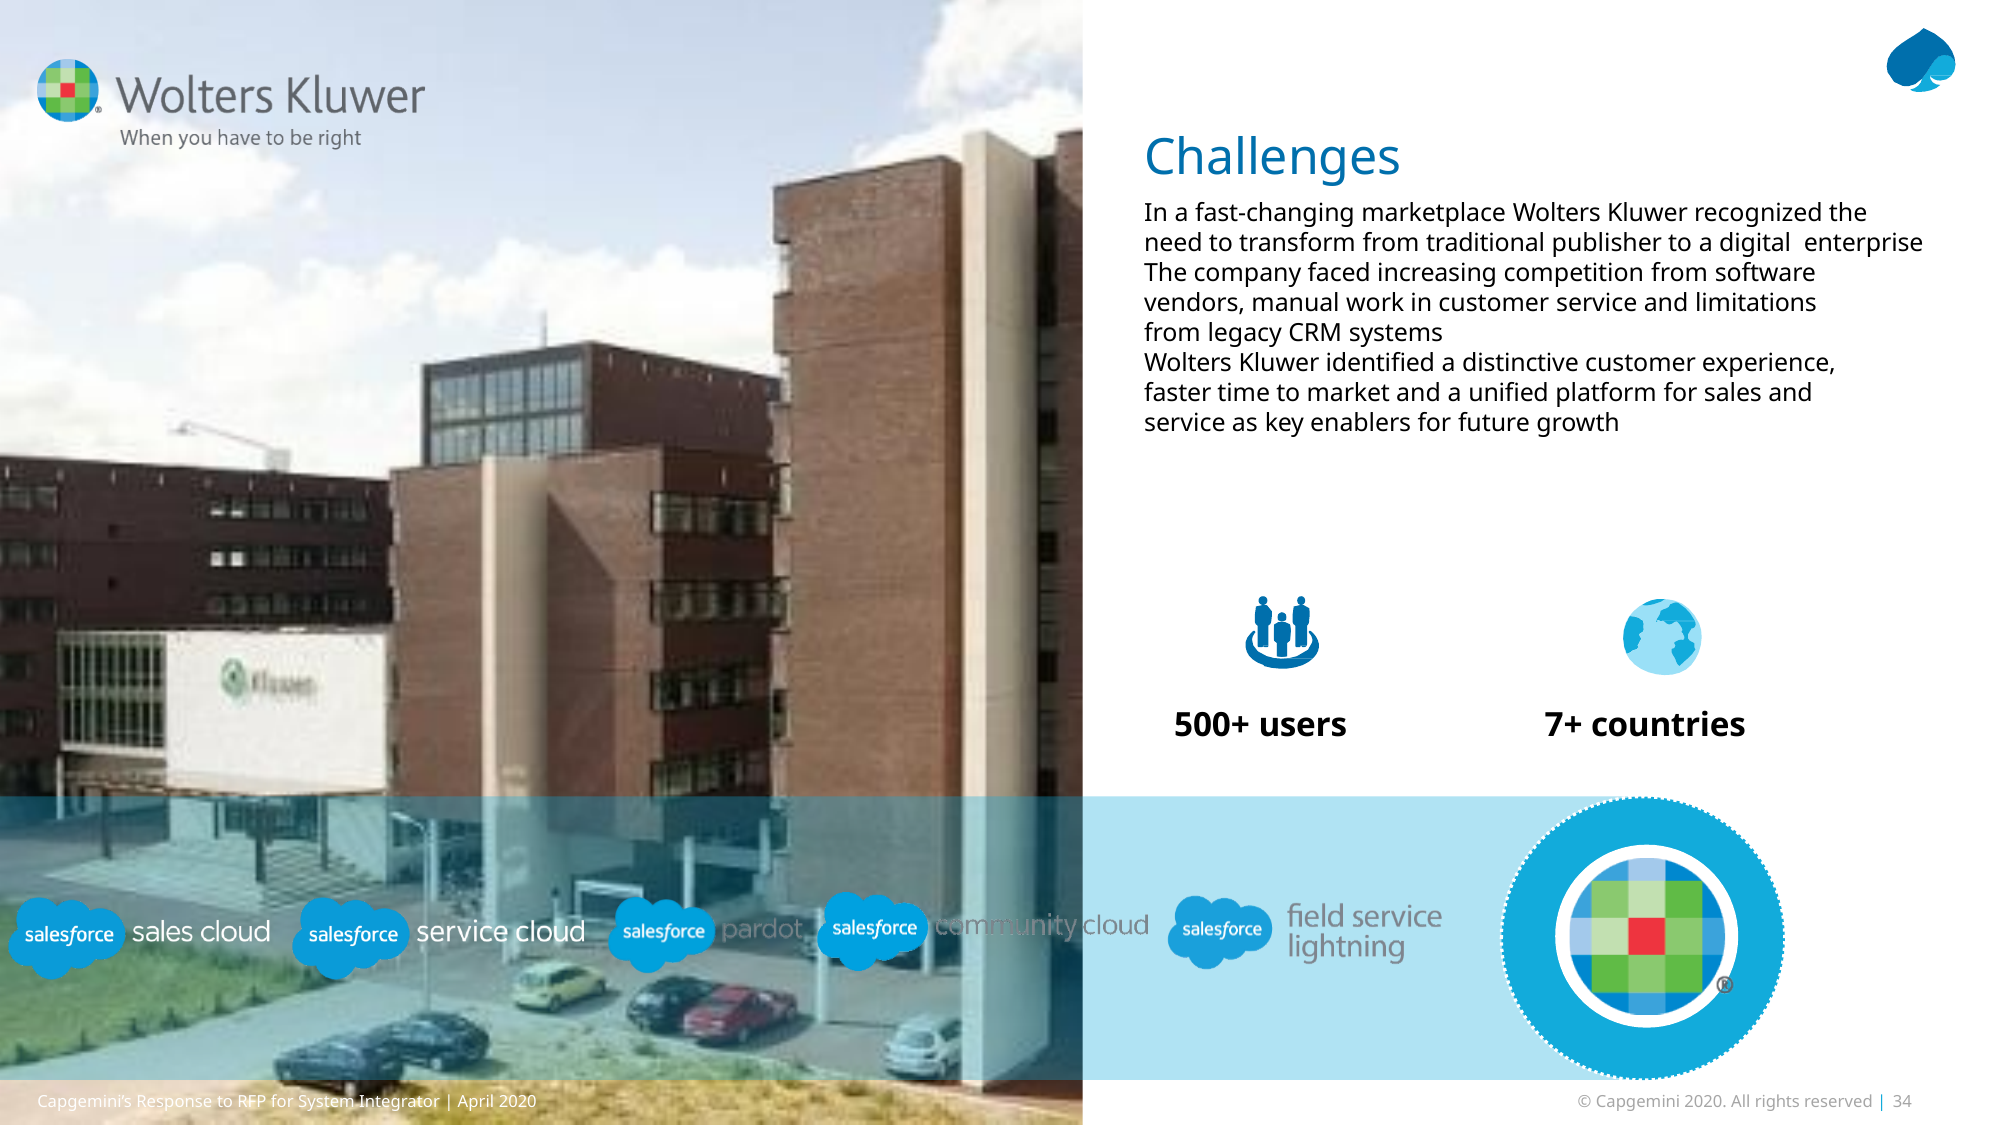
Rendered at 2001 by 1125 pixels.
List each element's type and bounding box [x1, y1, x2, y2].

text_box [0, 0, 1785, 1125]
text_box [1542, 701, 1786, 744]
title [581, 122, 1419, 313]
text_box [1254, 596, 1272, 648]
text_box [1575, 1089, 1956, 1112]
text_box [1142, 194, 1932, 437]
text_box [1623, 598, 1702, 676]
text_box [1172, 701, 1390, 744]
text_box [1245, 596, 1319, 669]
